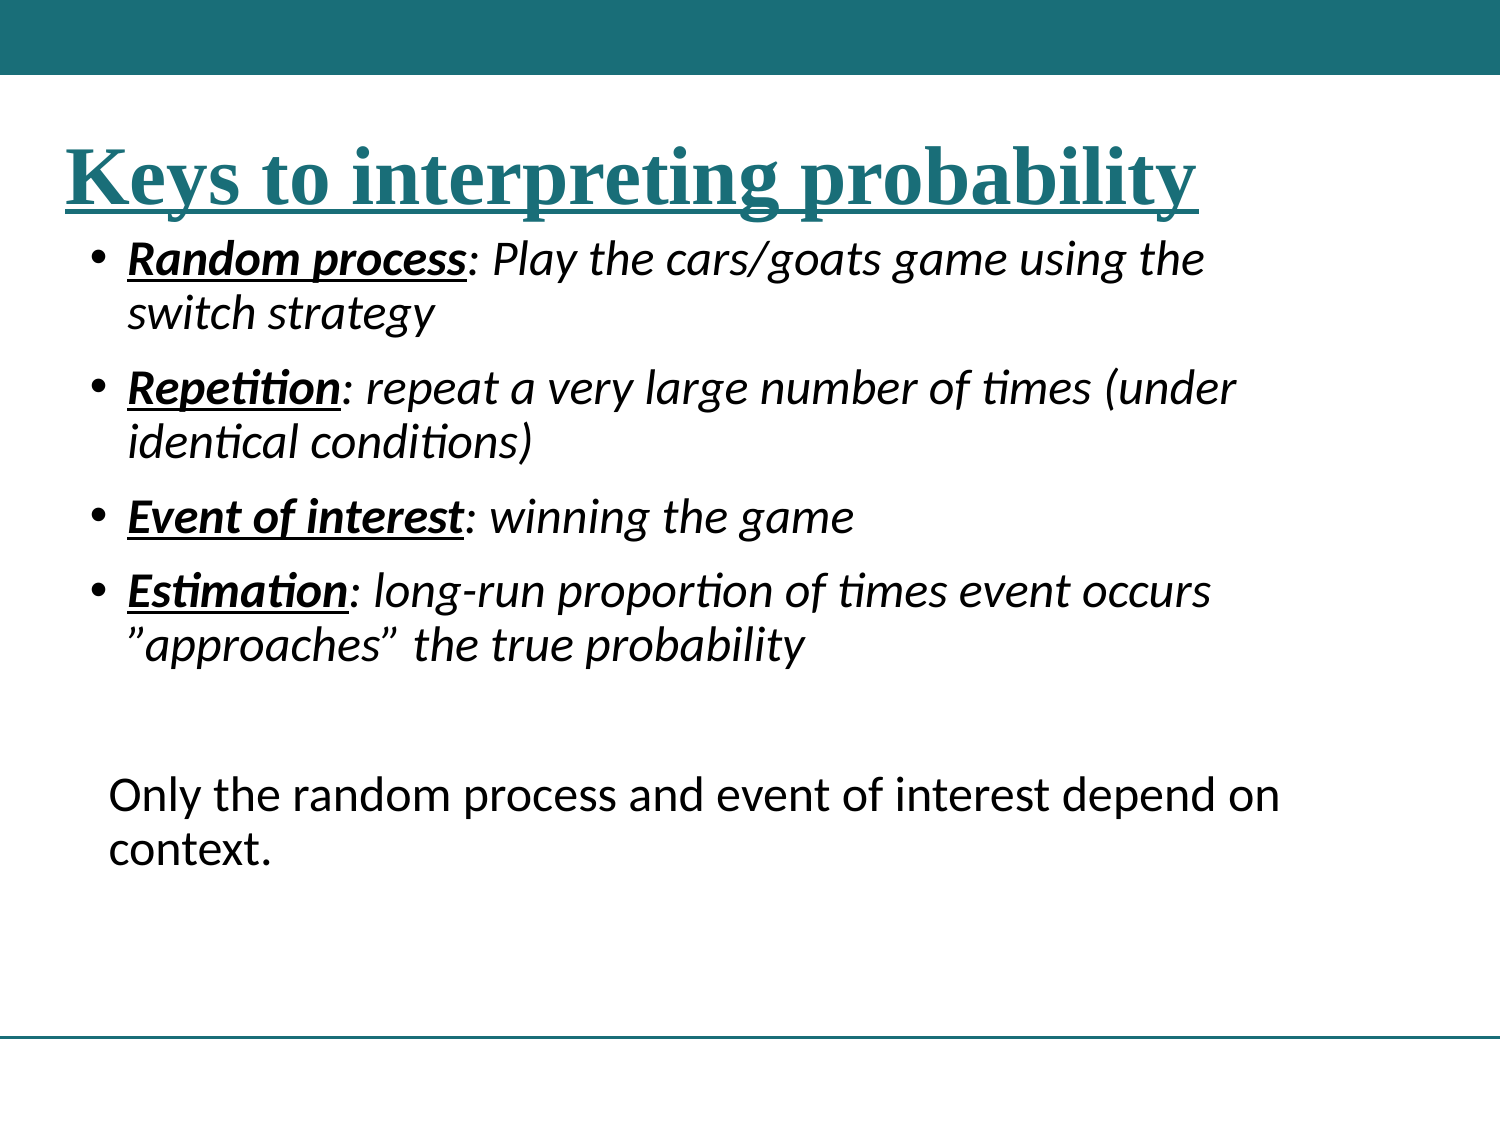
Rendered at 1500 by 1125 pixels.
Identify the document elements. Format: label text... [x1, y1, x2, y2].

list Random process: Play the cars/goats game using the switch strategy Repetition: repeat a very large number of times (under identical conditions) Event of interest: winning the game Estimation: long-run proportion of times event occurs ”approaches” the true probability Only the random process and event of interest depend on context. [75, 224, 1338, 1075]
title Keys to interpreting probability [50, 125, 1450, 263]
